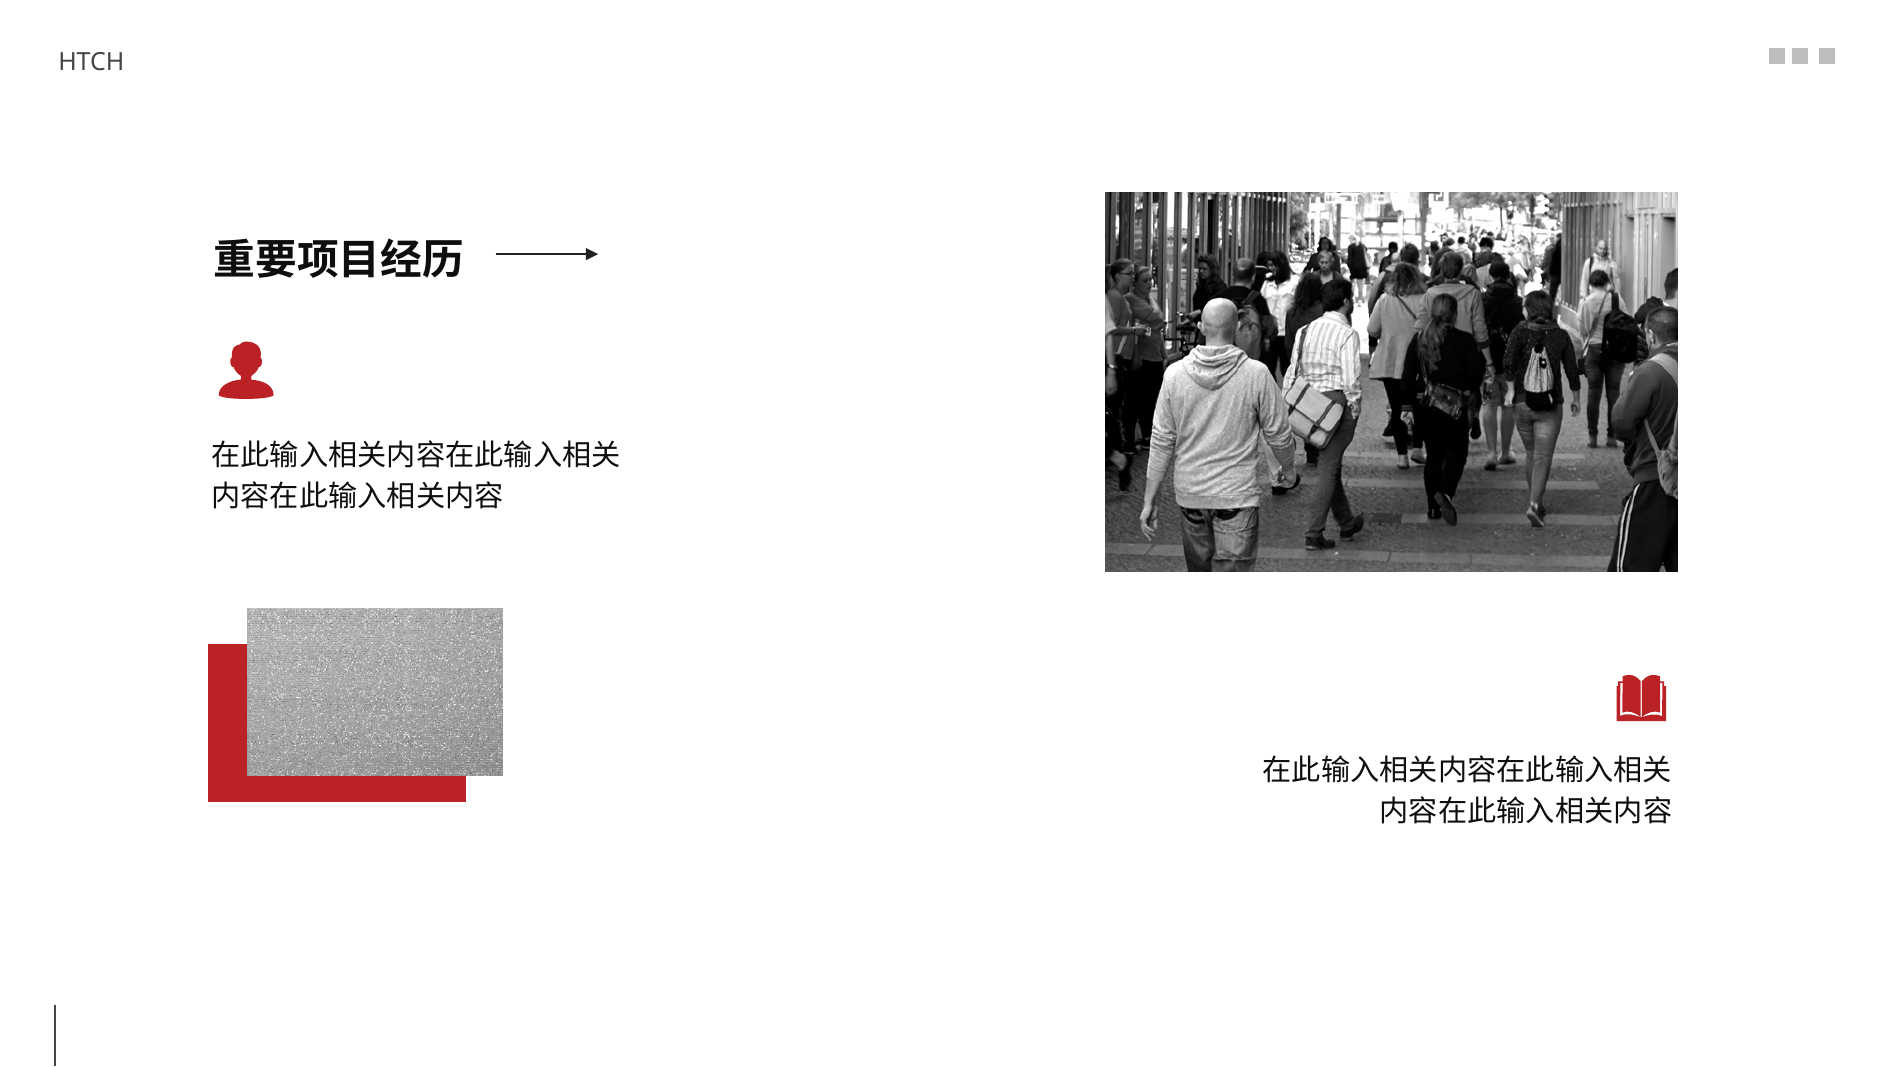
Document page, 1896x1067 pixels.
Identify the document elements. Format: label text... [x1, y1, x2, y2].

text_box [1818, 47, 1836, 65]
text_box 重要项目经历 [208, 222, 530, 285]
text_box 在此输入相关内容在此输入相关内容在此输入相关内容 [1241, 743, 1678, 829]
text_box [1791, 47, 1809, 65]
text_box [1616, 674, 1667, 722]
text_box [208, 643, 466, 802]
text_box HTCH [53, 38, 145, 78]
picture [1105, 192, 1679, 572]
picture [247, 608, 503, 777]
text_box [1768, 47, 1786, 65]
text_box 在此输入相关内容在此输入相关内容在此输入相关内容 [206, 429, 642, 515]
text_box [530, 247, 599, 261]
text_box [218, 341, 274, 399]
